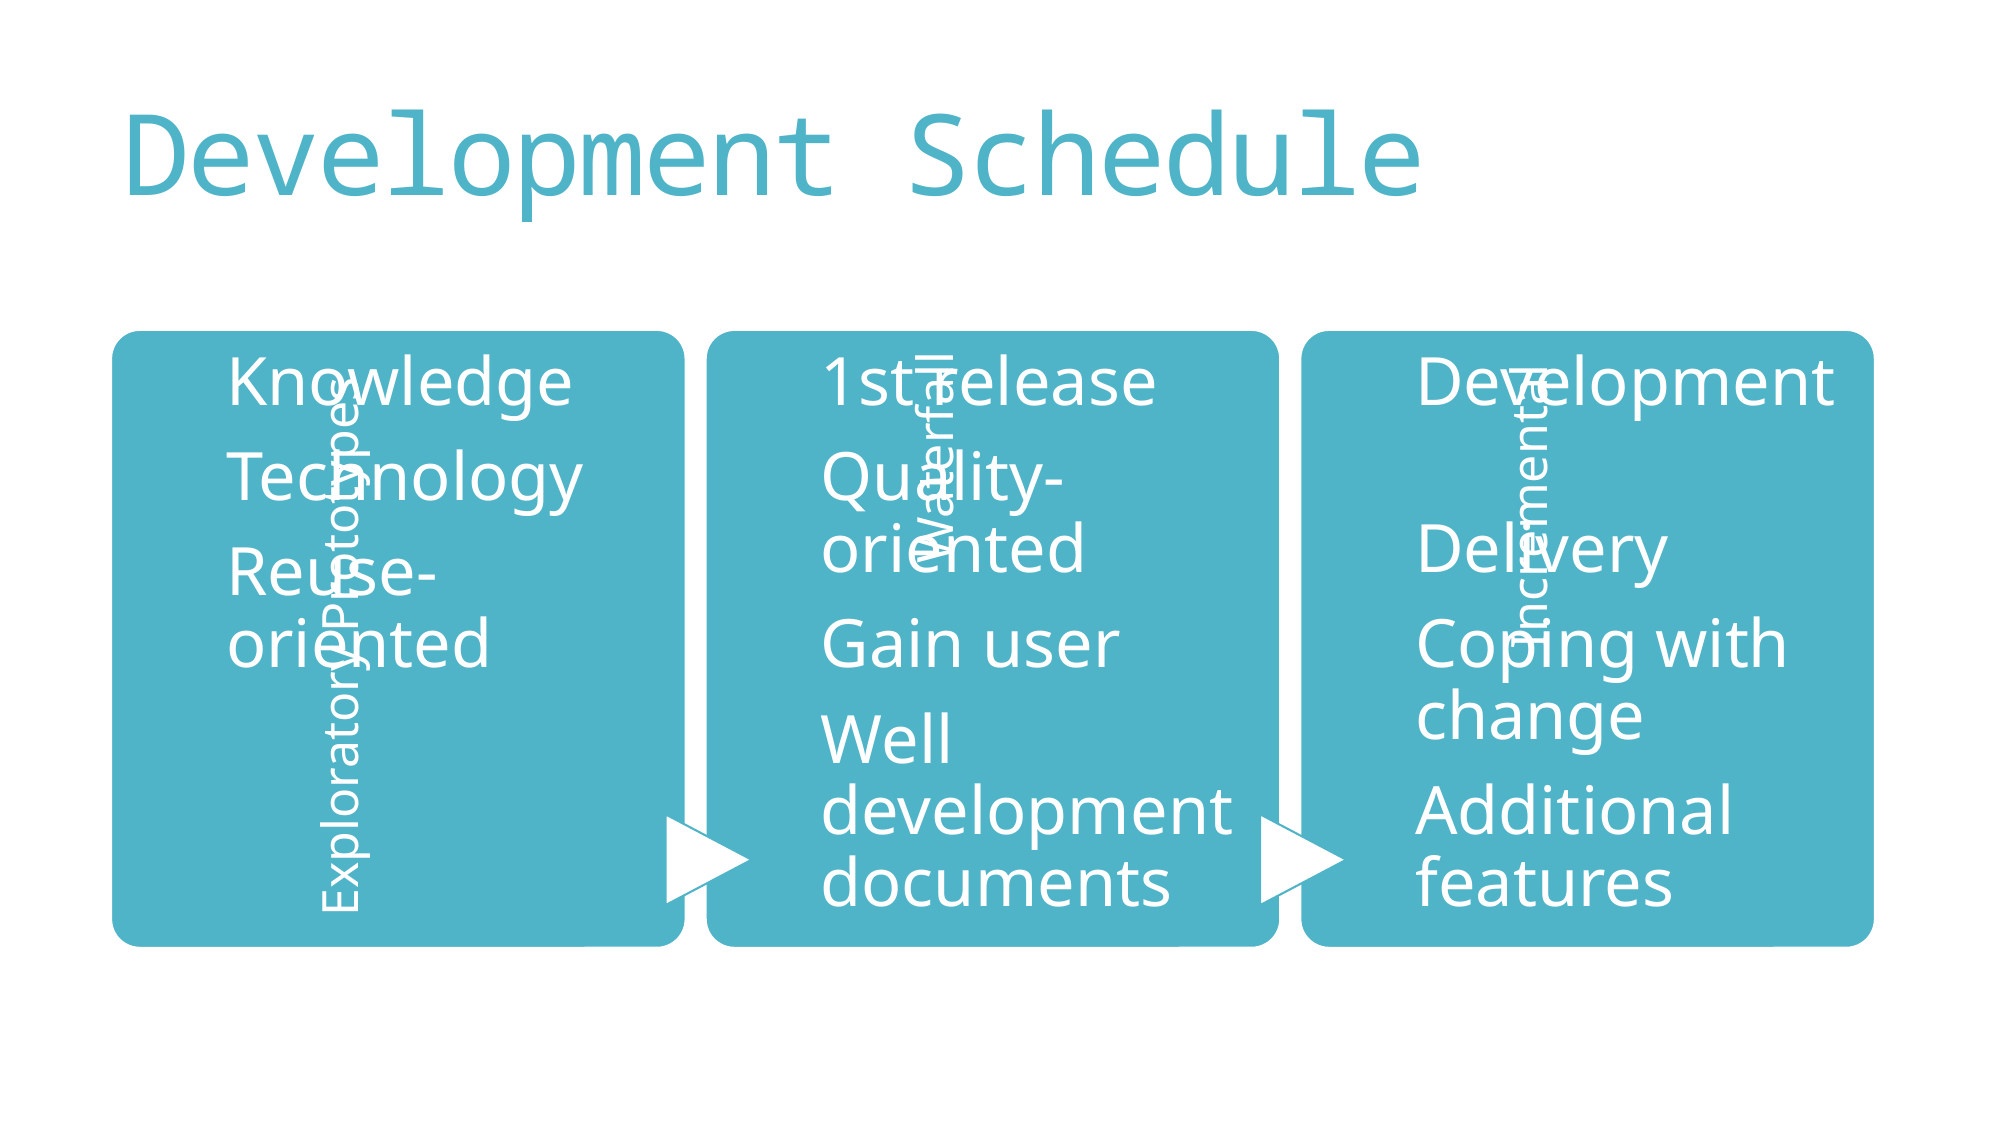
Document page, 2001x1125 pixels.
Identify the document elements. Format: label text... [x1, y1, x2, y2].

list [110, 329, 1876, 949]
title Development Schedule [107, 81, 1875, 354]
